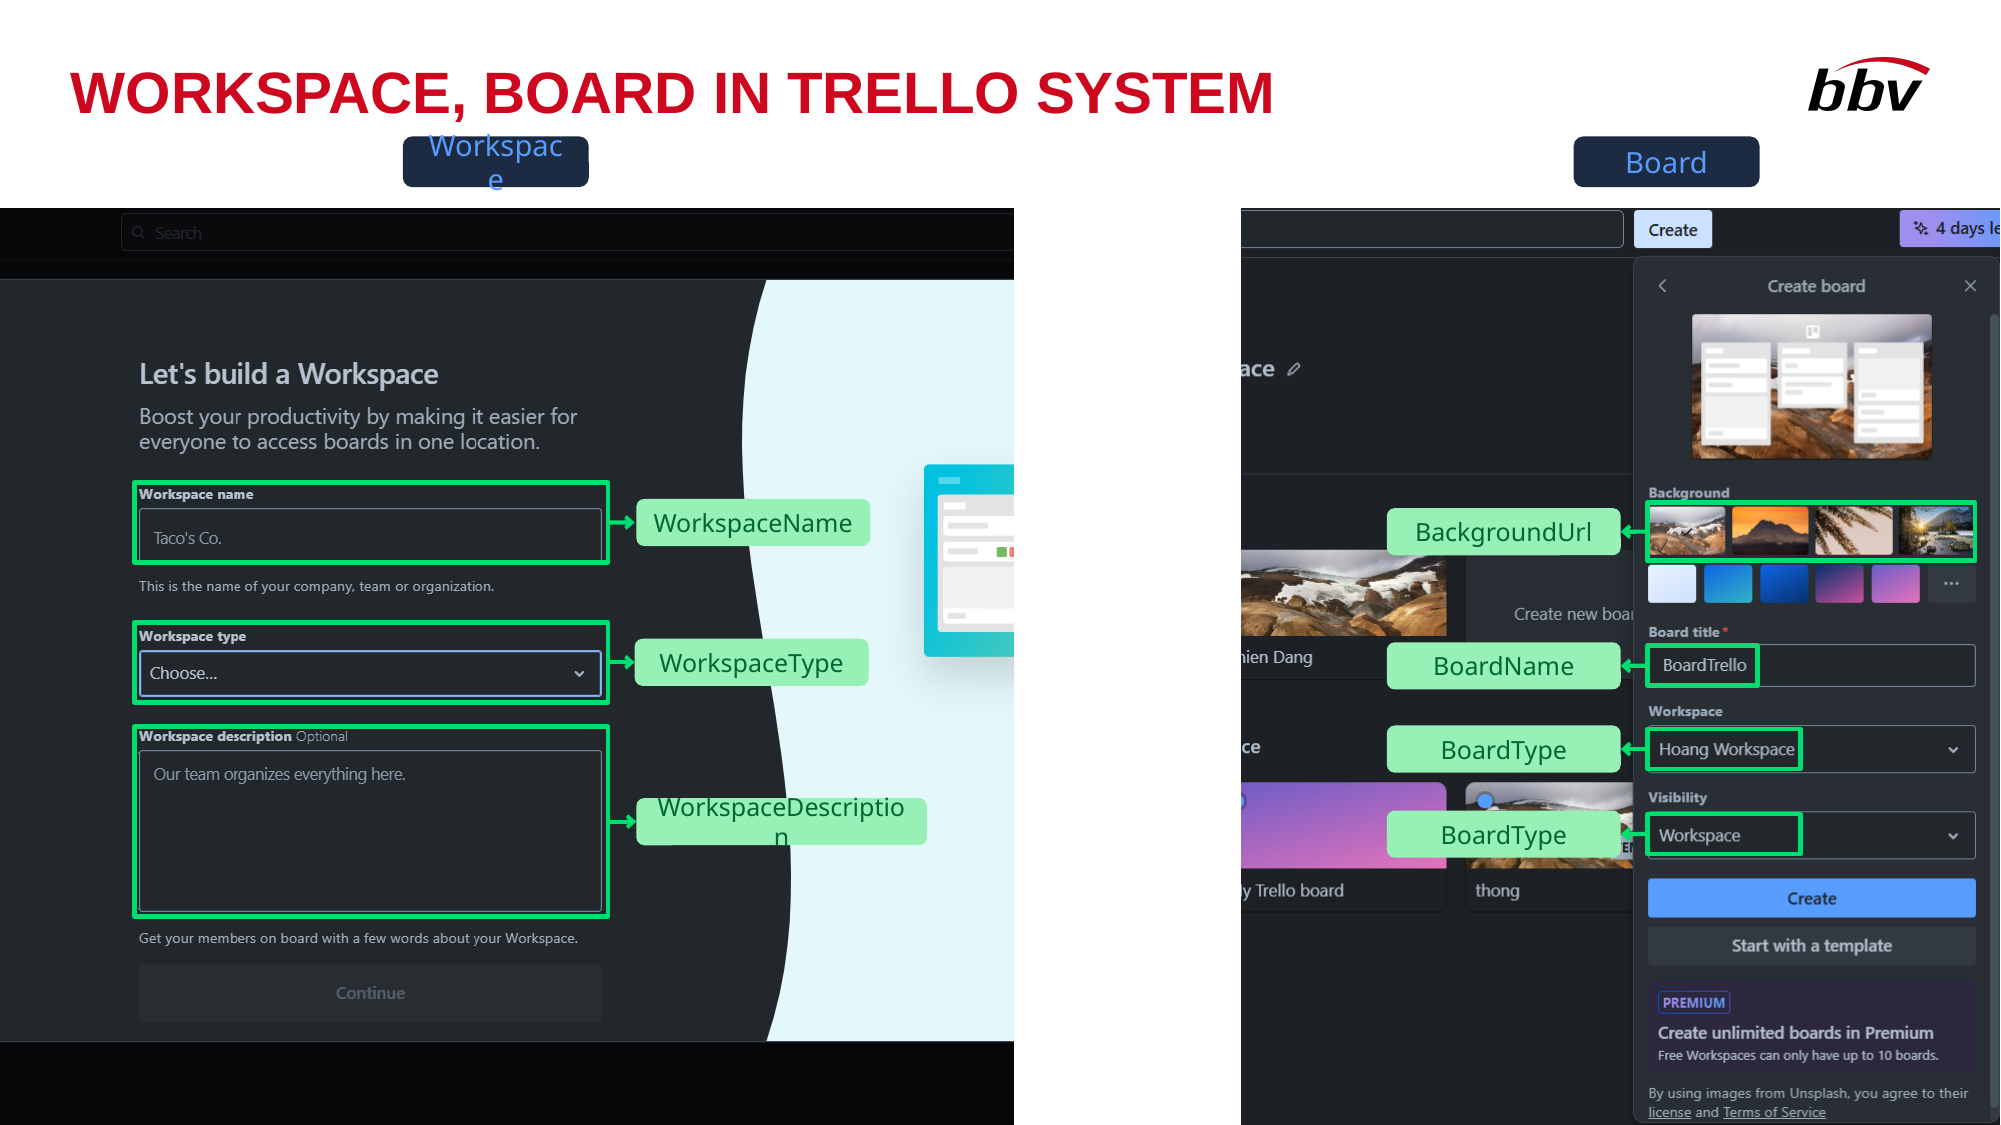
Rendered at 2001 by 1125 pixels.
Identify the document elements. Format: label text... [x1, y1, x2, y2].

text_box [1386, 642, 1758, 690]
text_box Board [1573, 136, 1760, 188]
picture [1241, 208, 2000, 1125]
picture [0, 208, 1015, 1125]
picture [1808, 57, 1930, 111]
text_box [134, 482, 871, 563]
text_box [1386, 810, 1802, 858]
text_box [1386, 725, 1802, 773]
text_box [134, 726, 928, 917]
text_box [1386, 502, 1976, 561]
title WORKSPACE, BOARD IN TRELLO SYSTEM [70, 0, 1666, 181]
text_box Workspace [402, 136, 590, 188]
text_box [134, 621, 869, 703]
